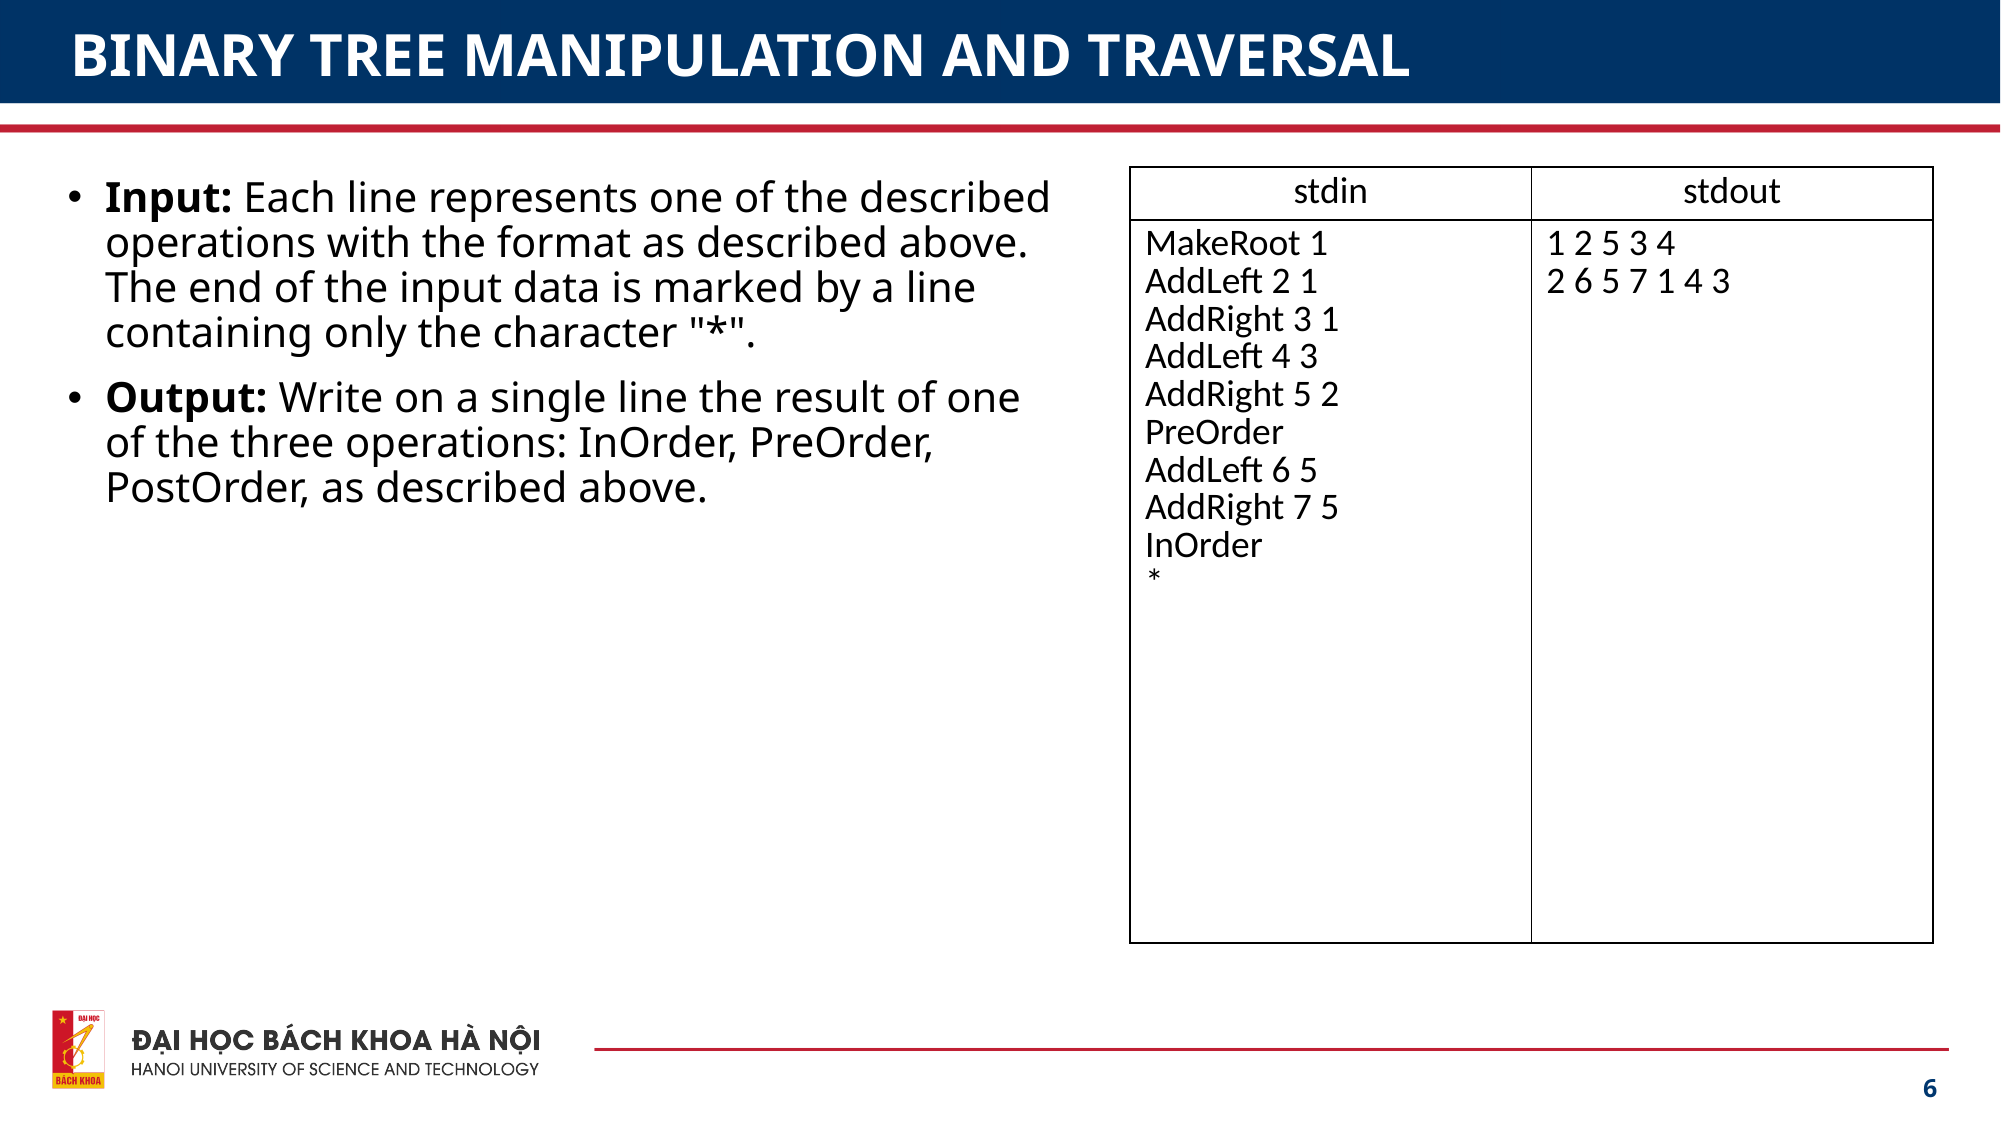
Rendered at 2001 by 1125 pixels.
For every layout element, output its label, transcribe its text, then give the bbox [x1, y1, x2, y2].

table_cell 1 2 5 3 4 2 6 5 7 1 4 3 [1532, 221, 1932, 942]
table_header stdout [1532, 168, 1932, 219]
table_header stdin [1131, 168, 1531, 219]
slide_number 6 [1502, 1065, 1953, 1125]
title BINARY TREE MANIPULATION AND TRAVERSAL [55, 18, 1945, 90]
picture [0, 0, 2001, 1125]
list Input: Each line represents one of the described operations with the format as described above. The end of the input data is marked by a line containing only the character "*". Output: Write on a single line the result of one of the three operations: InOrder, PreOrder, PostOrder, as described above. [52, 168, 1071, 974]
table_cell MakeRoot 1 AddLeft 2 1 AddRight 3 1 AddLeft 4 3 AddRight 5 2 PreOrder AddLeft 6 5 AddRight 7 5 InOrder * [1131, 221, 1531, 942]
